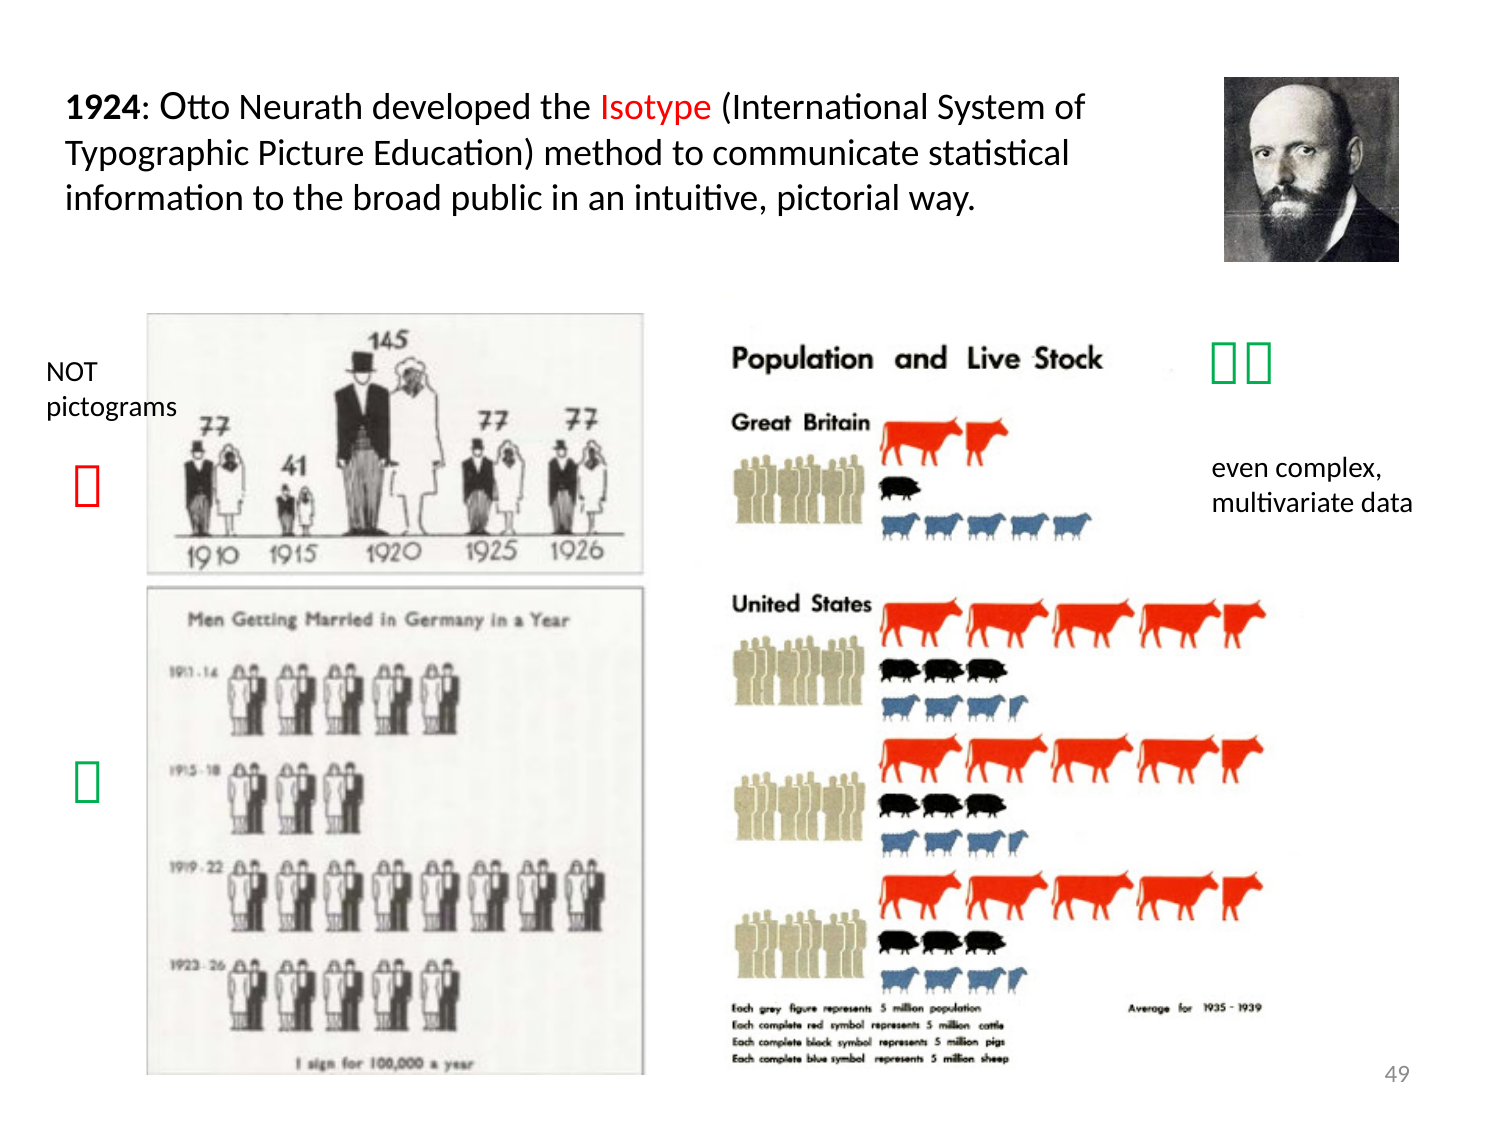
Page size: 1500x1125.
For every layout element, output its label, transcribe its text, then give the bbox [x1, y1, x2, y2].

picture [1224, 77, 1399, 262]
slide_number 49 [1302, 1042, 1425, 1103]
text_box NOT pictograms [31, 344, 141, 430]
text_box 1924: Otto Neurath developed the Isotype (International System of Typographic Picture Education) method to communicate statistical information to the broad public in an intuitive, pictorial way. [50, 70, 1118, 226]
picture [674, 293, 1304, 1095]
text_box even complex, multivariate data [1307, 441, 1500, 526]
text_box  [33, 441, 141, 527]
text_box  [33, 737, 141, 823]
picture [146, 312, 651, 1076]
